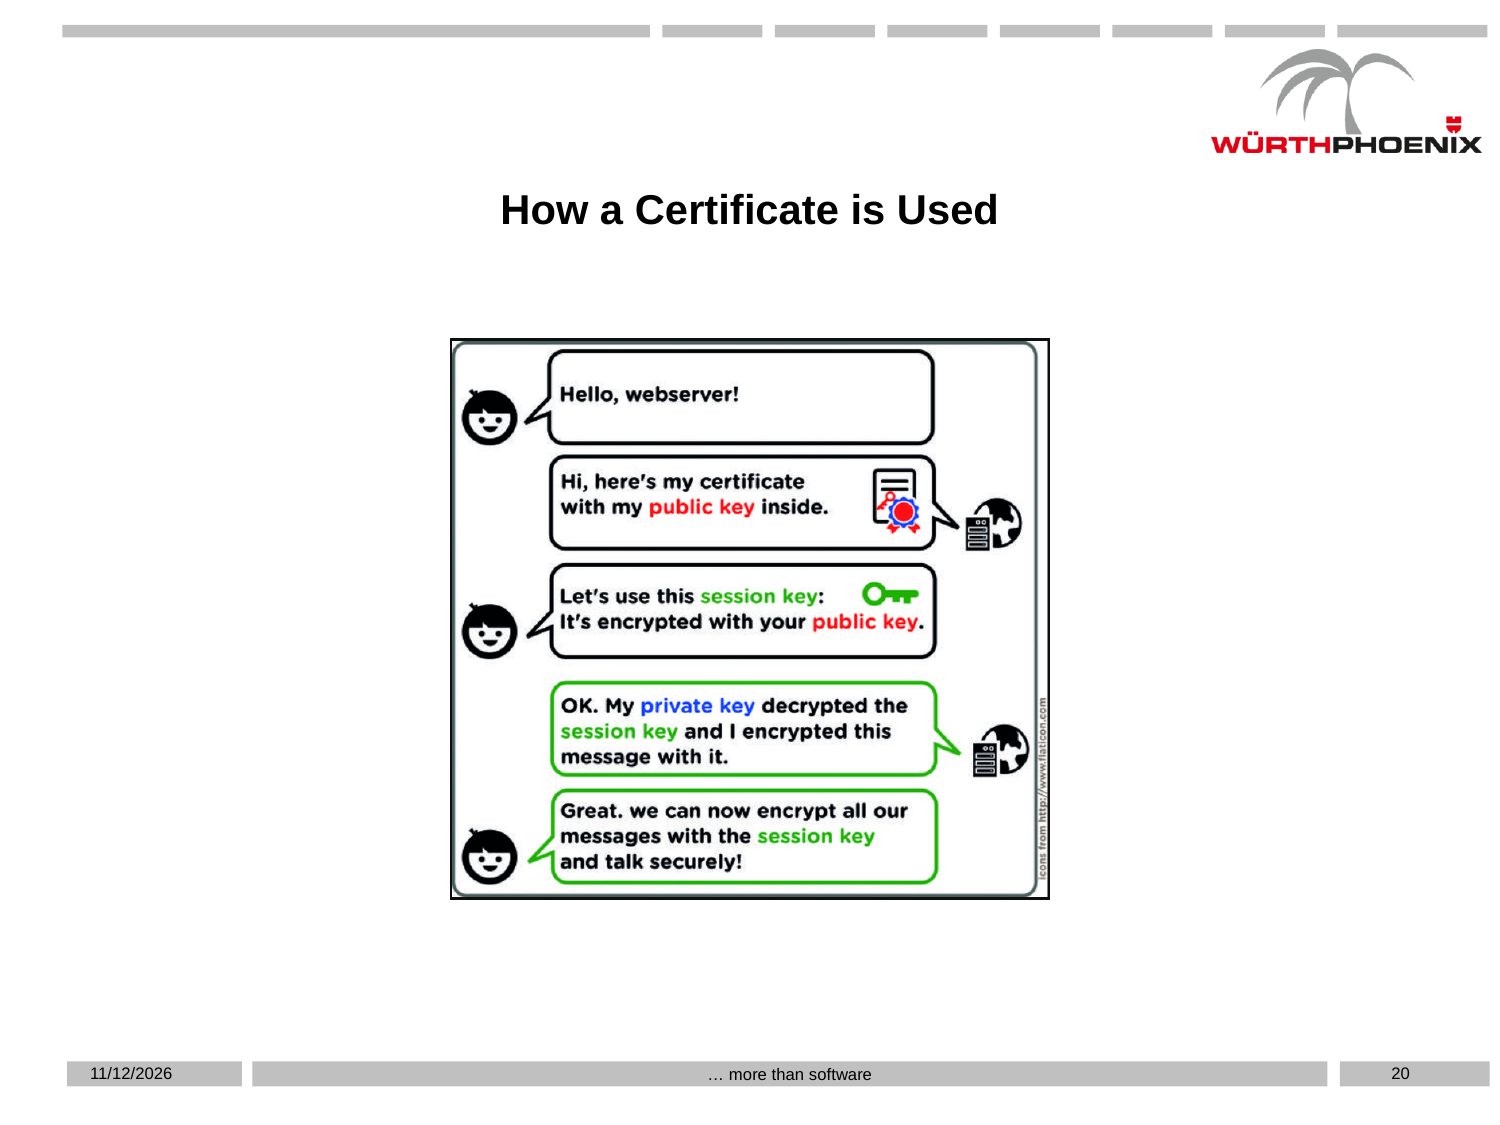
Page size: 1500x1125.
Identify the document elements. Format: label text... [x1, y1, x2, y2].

picture [1211, 49, 1482, 153]
subtitle How a Certificate is Used [225, 174, 1275, 250]
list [449, 337, 1051, 901]
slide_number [75, 1042, 425, 1103]
slide_number 20 [1074, 1042, 1425, 1103]
